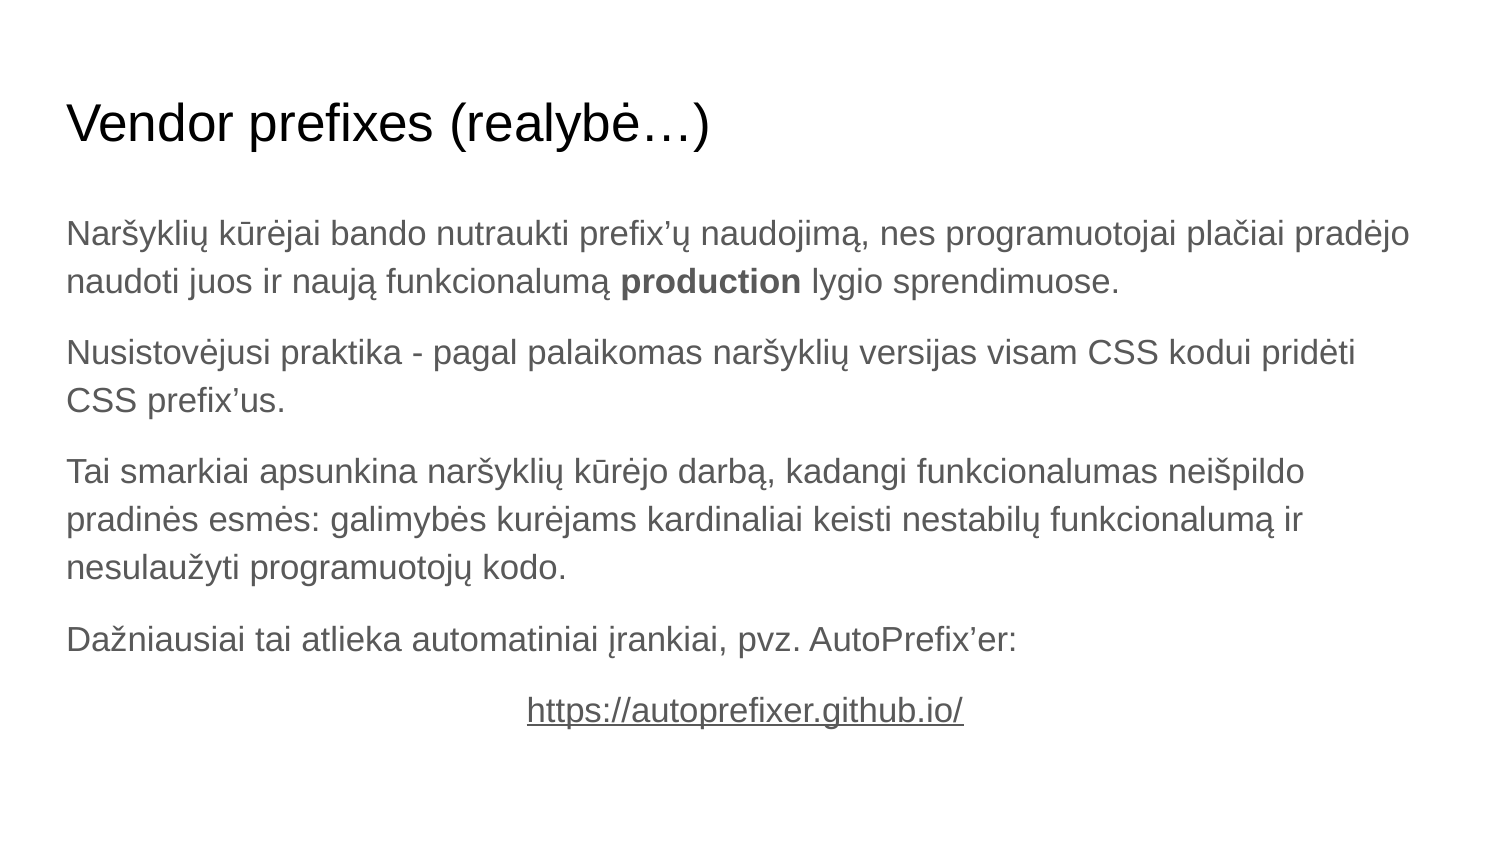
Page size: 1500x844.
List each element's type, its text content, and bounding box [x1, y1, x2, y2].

list Naršyklių kūrėjai bando nutraukti prefix’ų naudojimą, nes programuotojai plačiai pradėjo naudoti juos ir naują funkcionalumą production lygio sprendimuose. Nusistovėjusi praktika - pagal palaikomas naršyklių versijas visam CSS kodui pridėti CSS prefix’us. Tai smarkiai apsunkina naršyklių kūrėjo darbą, kadangi funkcionalumas neišpildo pradinės esmės: galimybės kurėjams kardinaliai keisti nestabilų funkcionalumą ir nesulaužyti programuotojų kodo. Dažniausiai tai atlieka automatiniai įrankiai, pvz. AutoPrefix’er: https://autoprefixer.github.io/ [51, 189, 1449, 750]
title Vendor prefixes (realybė…) [51, 72, 1449, 167]
